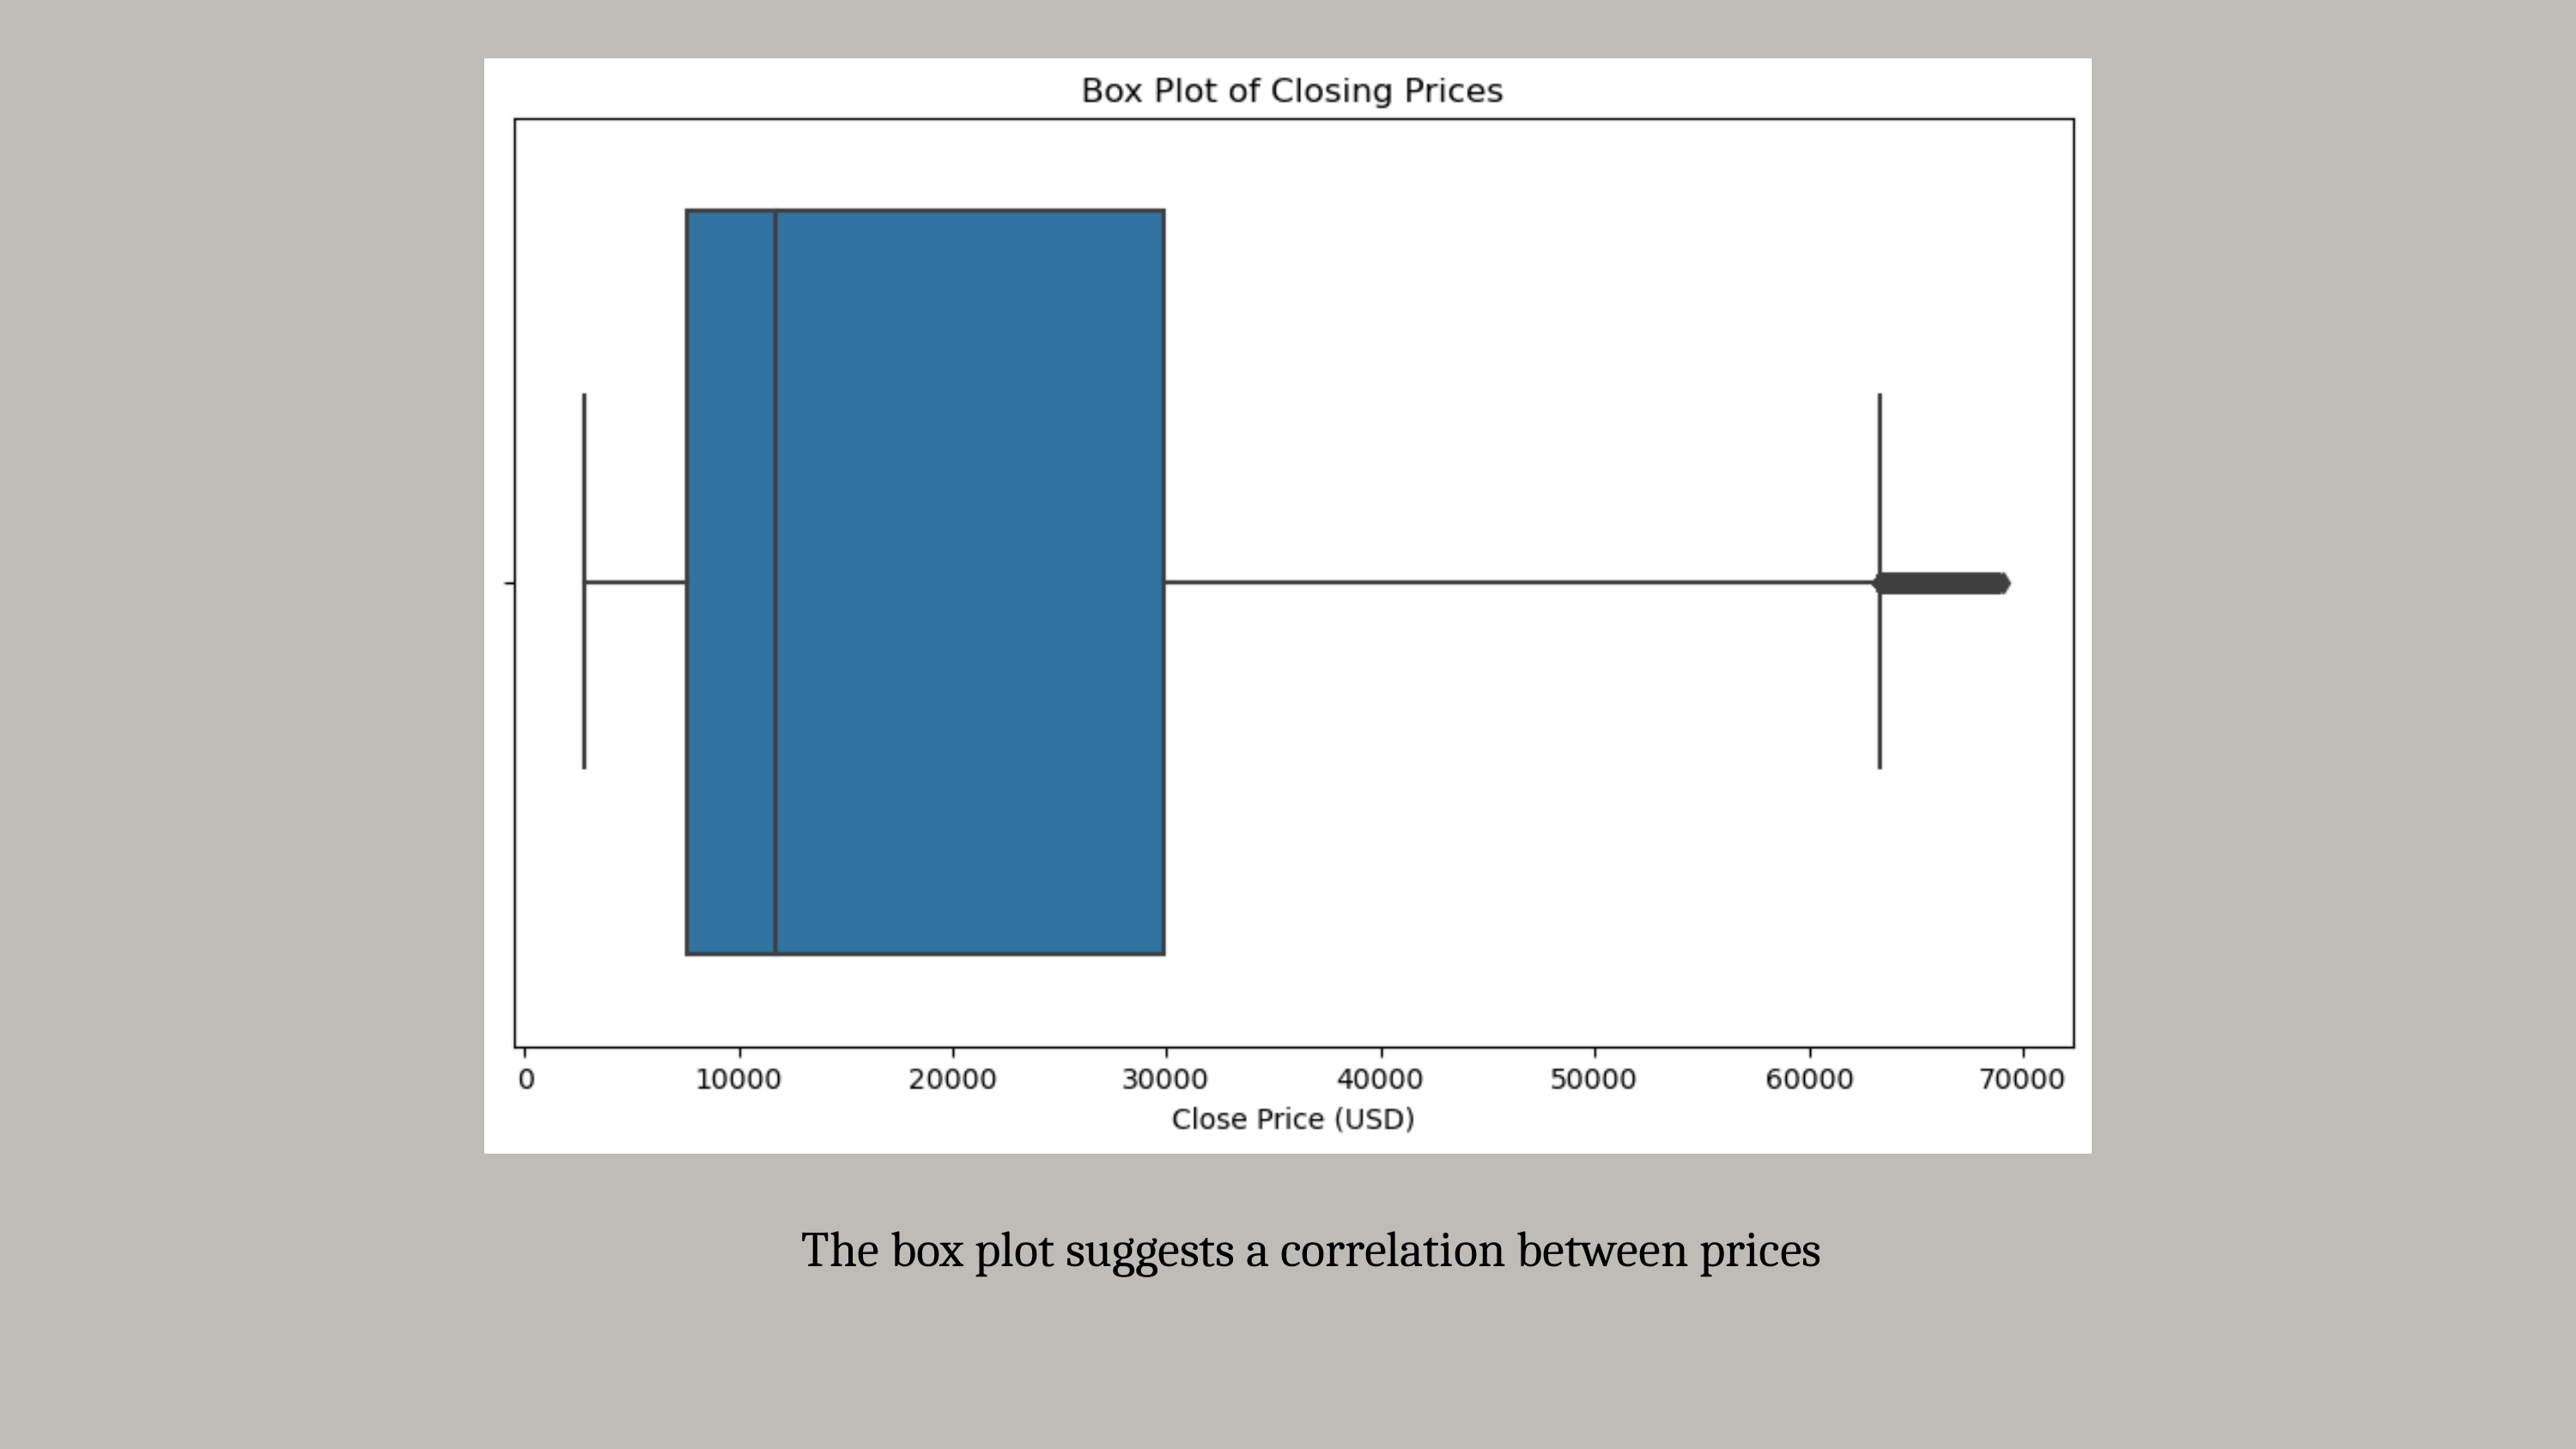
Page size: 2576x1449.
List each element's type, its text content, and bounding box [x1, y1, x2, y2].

text_box The box plot suggests a correlation between prices [287, 1210, 2338, 1276]
picture [484, 58, 2092, 1154]
